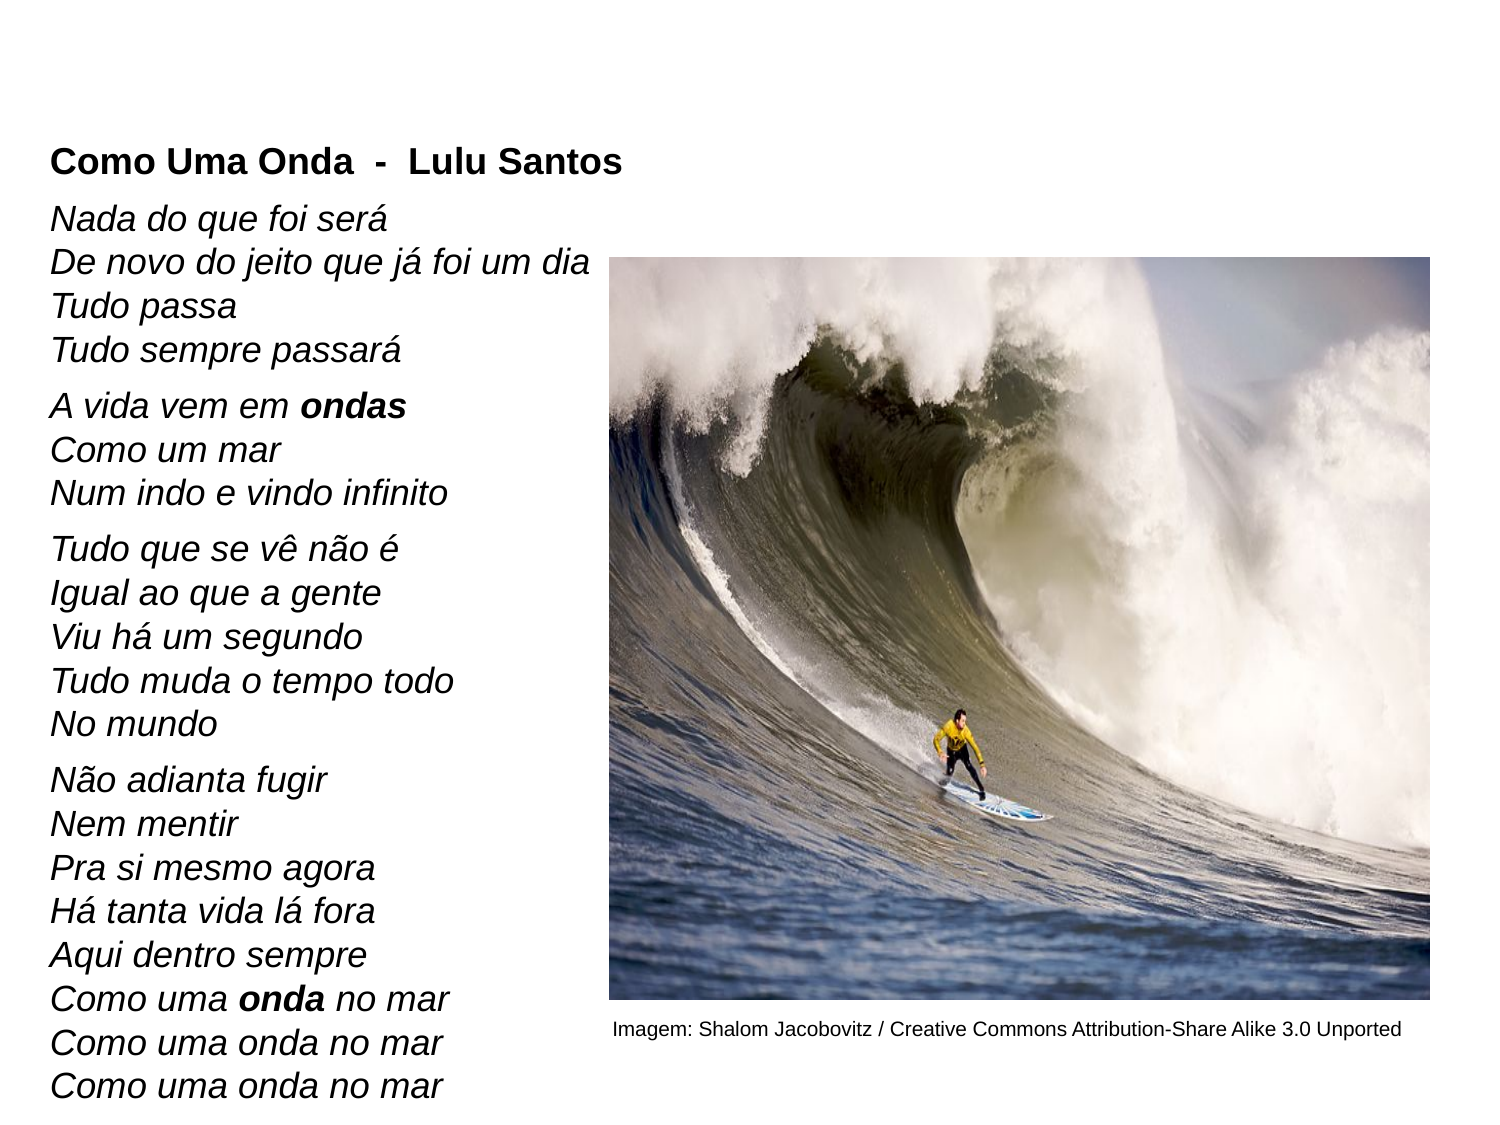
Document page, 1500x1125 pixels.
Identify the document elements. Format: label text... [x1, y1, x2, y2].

text_box Como Uma Onda - Lulu Santos Nada do que foi será De novo do jeito que já foi um dia Tudo passa Tudo sempre passará A vida vem em ondas Como um mar Num indo e vindo infinito Tudo que se vê não é Igual ao que a gente Viu há um segundo Tudo muda o tempo todo No mundo Não adianta fugir Nem mentir Pra si mesmo agora Há tanta vida lá fora Aqui dentro sempre Como uma onda no mar Como uma onda no mar Como uma onda no mar [35, 129, 786, 1125]
picture [609, 257, 1430, 1001]
text_box Imagem: Shalom Jacobovitz / Creative Commons Attribution-Share Alike 3.0 Unported [597, 1007, 1453, 1048]
